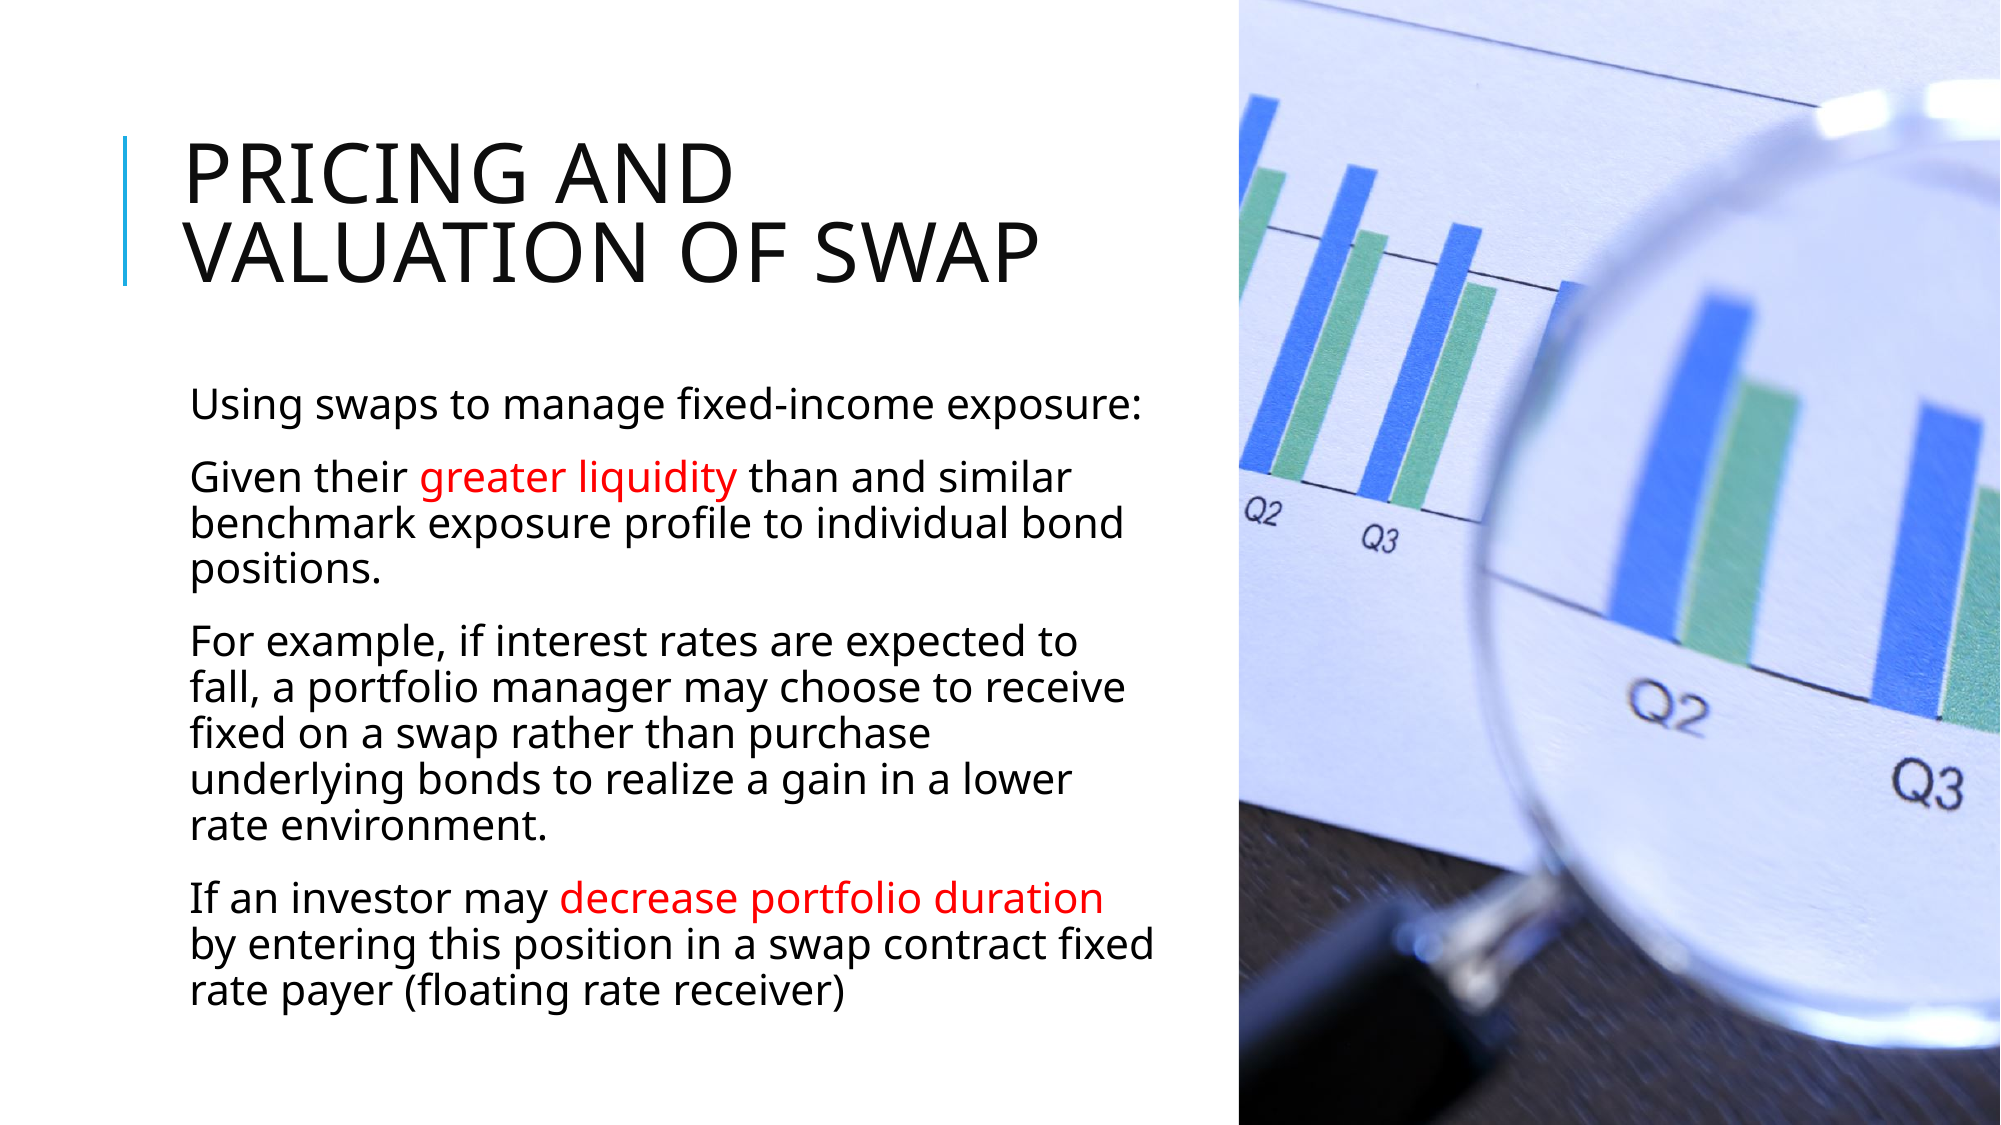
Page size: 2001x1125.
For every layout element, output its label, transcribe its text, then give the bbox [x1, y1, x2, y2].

list Using swaps to manage fixed-income exposure: Given their greater liquidity than and similar benchmark exposure profile to individual bond positions. For example, if interest rates are expected to fall, a portfolio manager may choose to receive fixed on a swap rather than purchase underlying bonds to realize a gain in a lower rate environment. If an investor may decrease portfolio duration by entering this position in a swap contract fixed rate payer (floating rate receiver) [168, 375, 1164, 1035]
title Pricing and valuation of swap [168, 96, 1164, 342]
picture [1238, 0, 2000, 1125]
